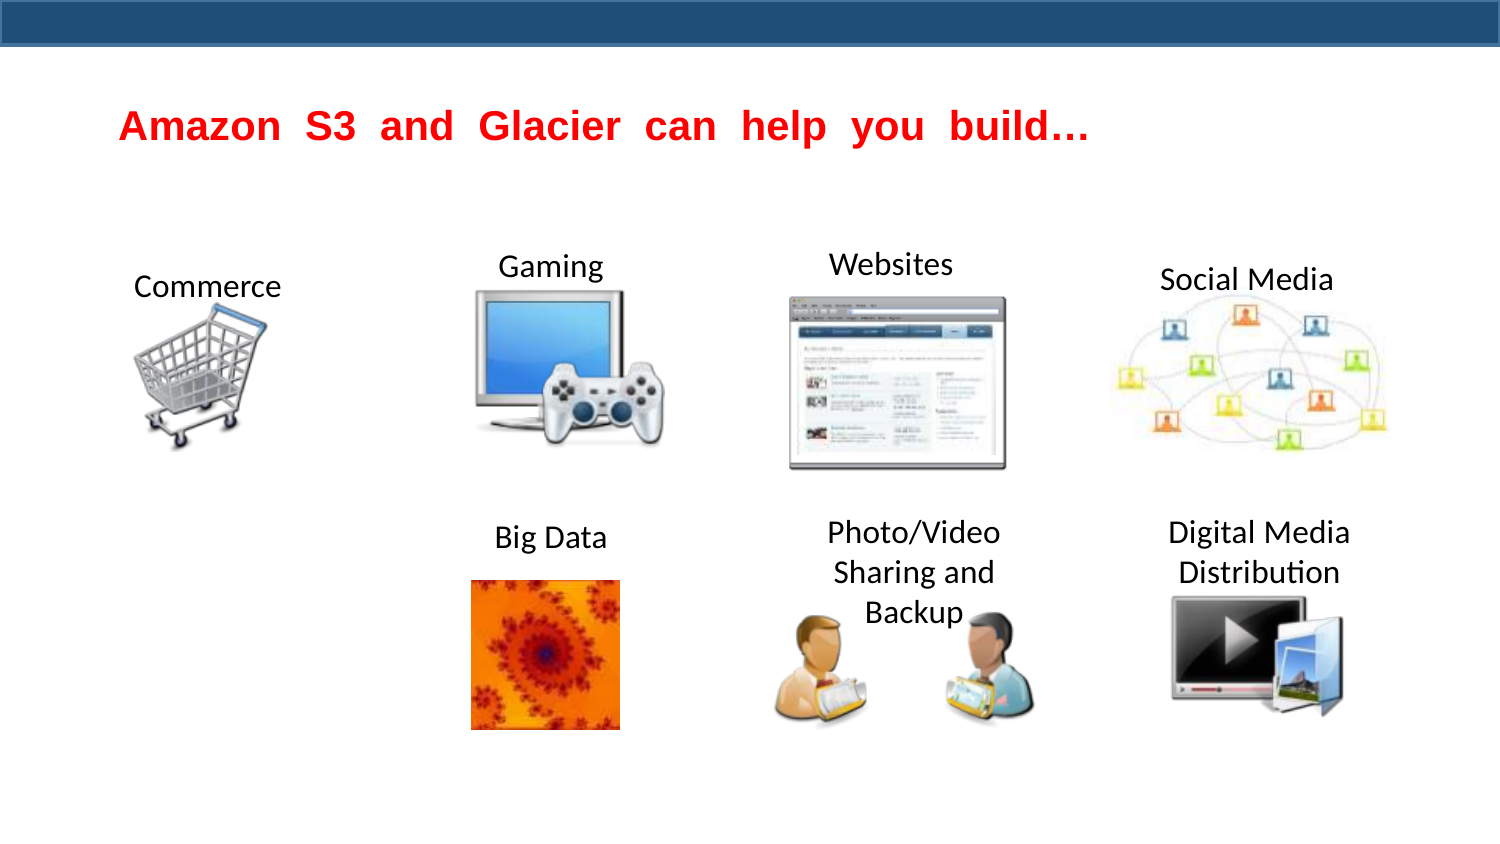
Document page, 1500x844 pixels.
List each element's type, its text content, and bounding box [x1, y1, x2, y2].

text_box Gaming [498, 244, 605, 280]
picture [1164, 590, 1348, 724]
picture [122, 298, 277, 452]
text_box [781, 496, 1040, 570]
text_box Photo/Video [827, 509, 1002, 550]
text_box Commerce [134, 264, 283, 305]
picture [785, 294, 1008, 474]
text_box Digital Media [1168, 509, 1352, 550]
text_box Social Media [1160, 257, 1335, 284]
text_box Distribution [1178, 549, 1342, 588]
picture [1110, 285, 1391, 459]
text_box Big Data [494, 515, 609, 556]
picture [767, 592, 1037, 735]
picture [466, 281, 665, 464]
text_box Websites [828, 242, 954, 283]
text_box Sharing and [833, 549, 996, 590]
picture [471, 580, 621, 730]
title Amazon S3 and Glacier can help you build… [103, 44, 1397, 208]
